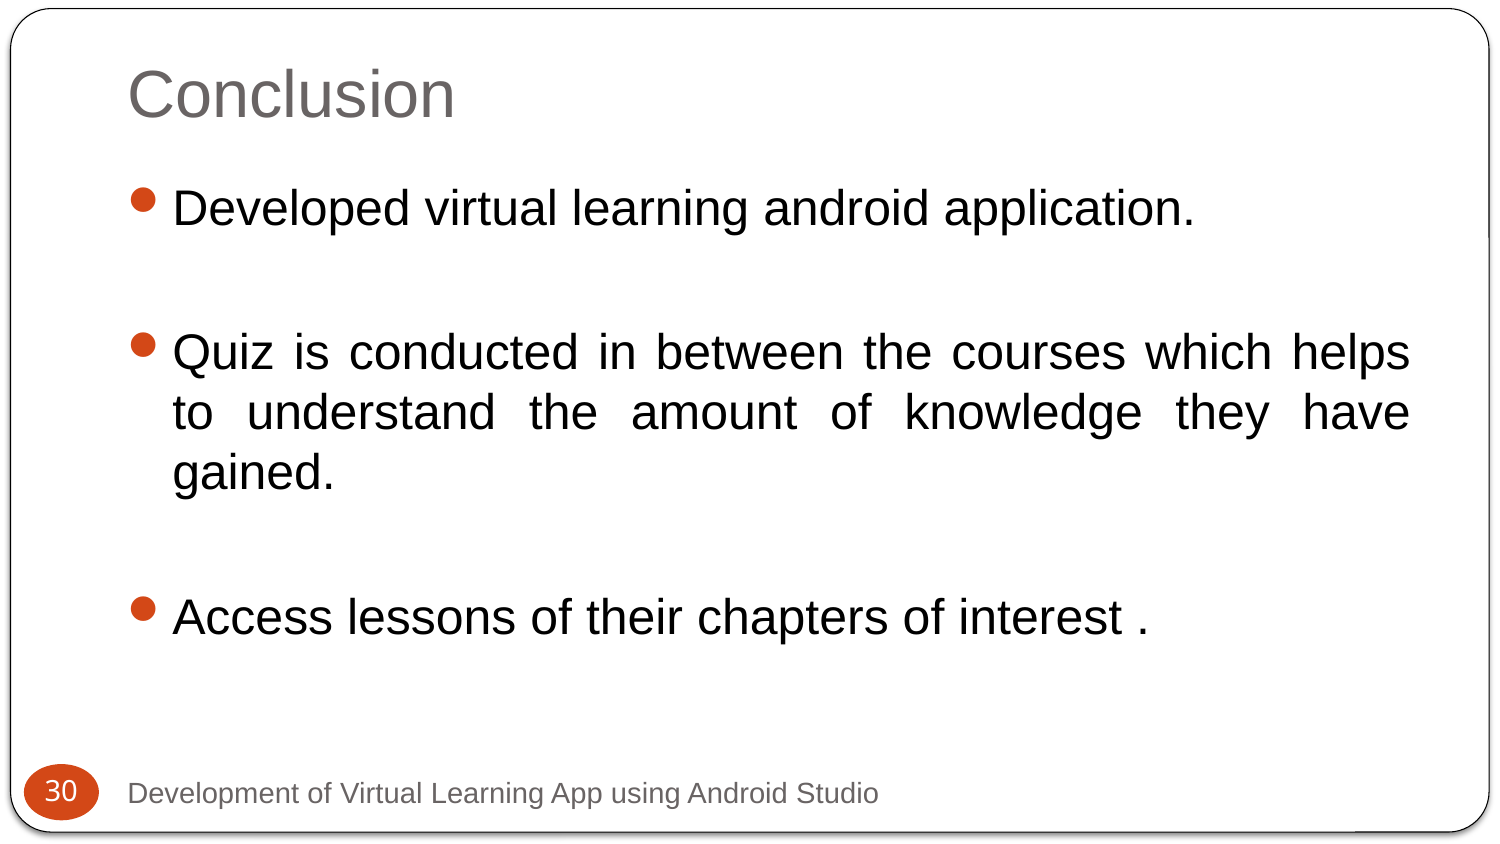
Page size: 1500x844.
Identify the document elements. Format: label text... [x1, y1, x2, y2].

footer Development of Virtual Learning App using Android Studio [112, 764, 1164, 821]
title Conclusion [112, 33, 1388, 96]
list Developed virtual learning android application. Quiz is conducted in between the courses which helps to understand the amount of knowledge they have gained. Access lessons of their chapters of interest . [112, 96, 1427, 698]
slide_number 30 [23, 764, 99, 821]
